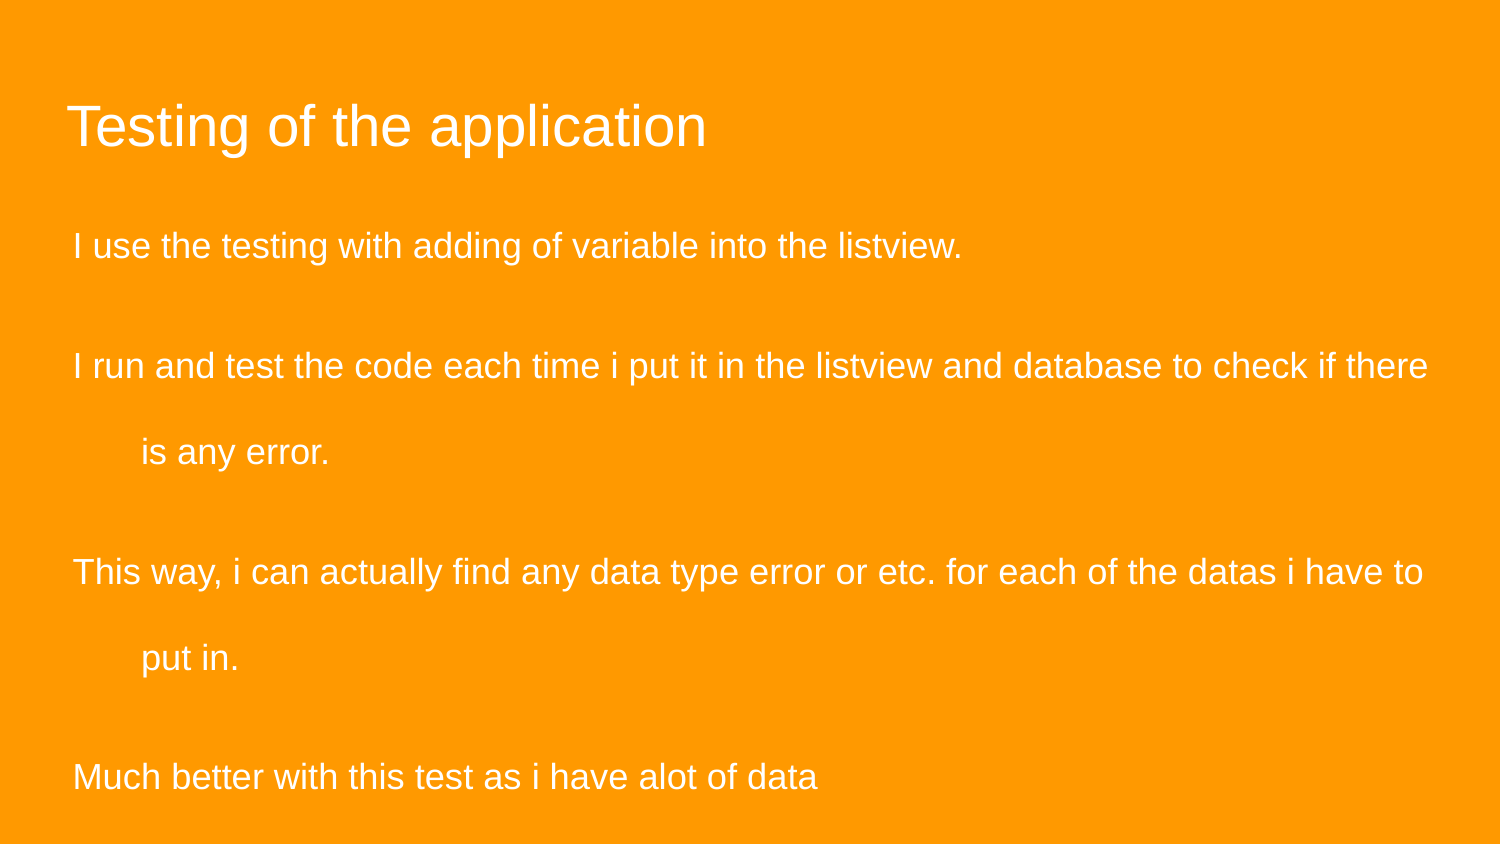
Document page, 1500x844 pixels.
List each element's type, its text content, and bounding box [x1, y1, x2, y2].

list I use the testing with adding of variable into the listview. I run and test the code each time i put it in the listview and database to check if there is any error. This way, i can actually find any data type error or etc. for each of the datas i have to put in. Much better with this test as i have alot of data Each data is must not have any error. [51, 189, 1449, 805]
title Testing of the application [51, 72, 1449, 167]
